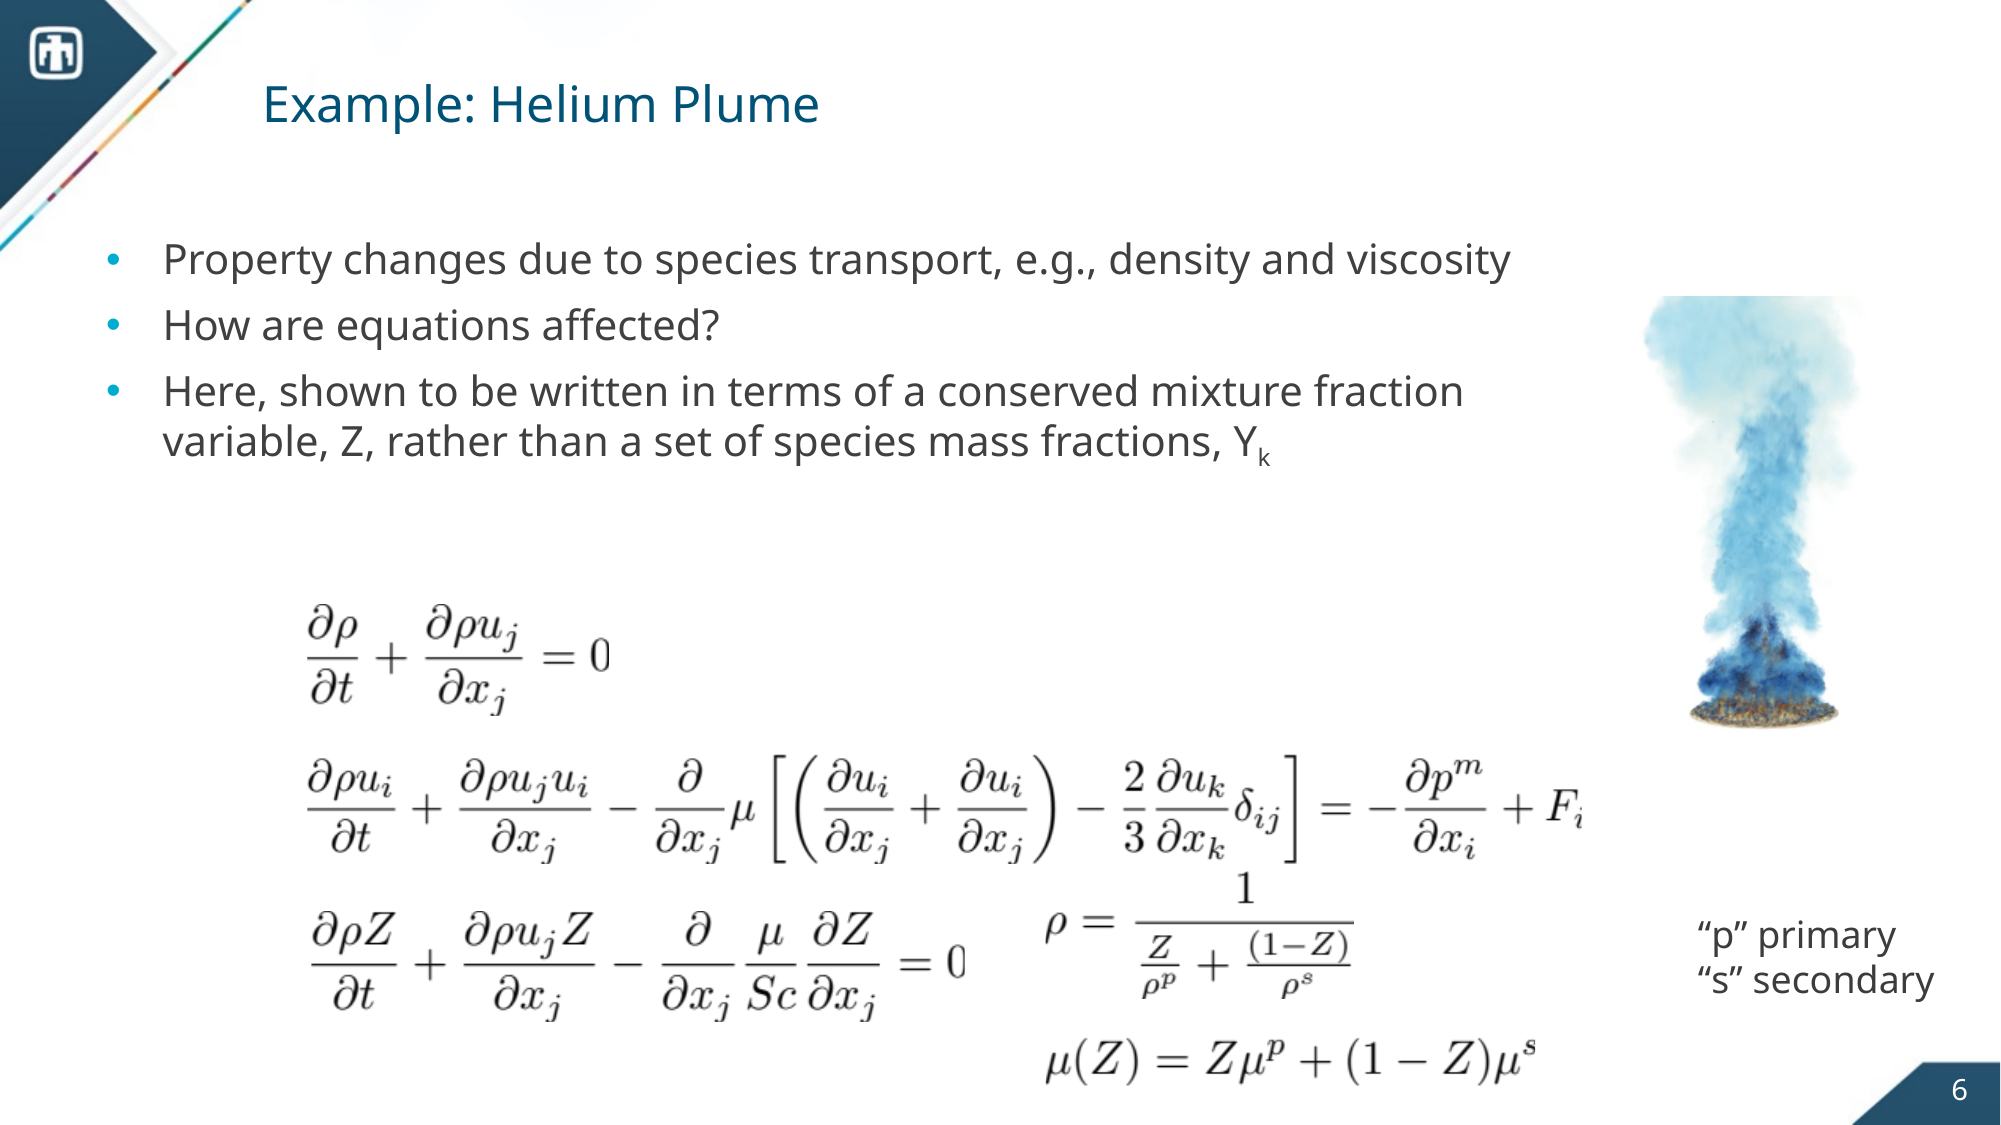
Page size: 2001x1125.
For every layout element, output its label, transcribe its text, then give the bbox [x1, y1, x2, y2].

picture [0, 0, 2001, 1125]
list Property changes due to species transport, e.g., density and viscosity How are equations affected? Here, shown to be written in terms of a conserved mixture fraction variable, Z, rather than a set of species mass fractions, Yk [106, 231, 1570, 988]
title Example: Helium Plume [262, 42, 1919, 170]
slide_number 6 [1919, 1061, 2000, 1122]
